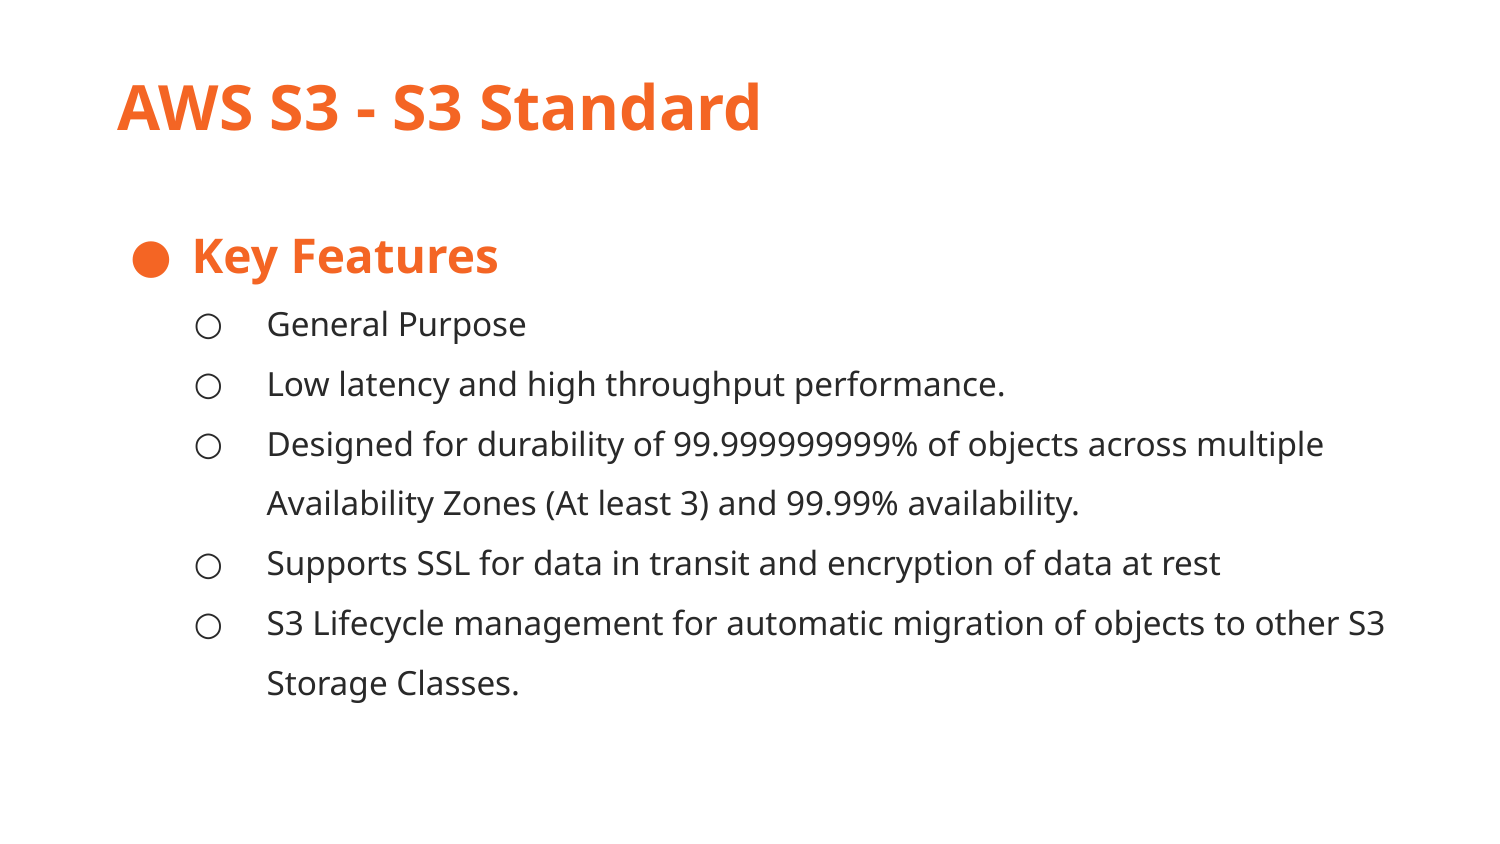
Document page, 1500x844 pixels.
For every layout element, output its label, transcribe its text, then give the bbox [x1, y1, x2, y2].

title AWS S3 - S3 Standard [102, 52, 1194, 153]
title Key Features General Purpose Low latency and high throughput performance. Designed for durability of 99.999999999% of objects across multiple Availability Zones (At least 3) and 99.99% availability. Supports SSL for data in transit and encryption of data at rest S3 Lifecycle management for automatic migration of objects to other S3 Storage Classes. [92, 153, 1442, 831]
